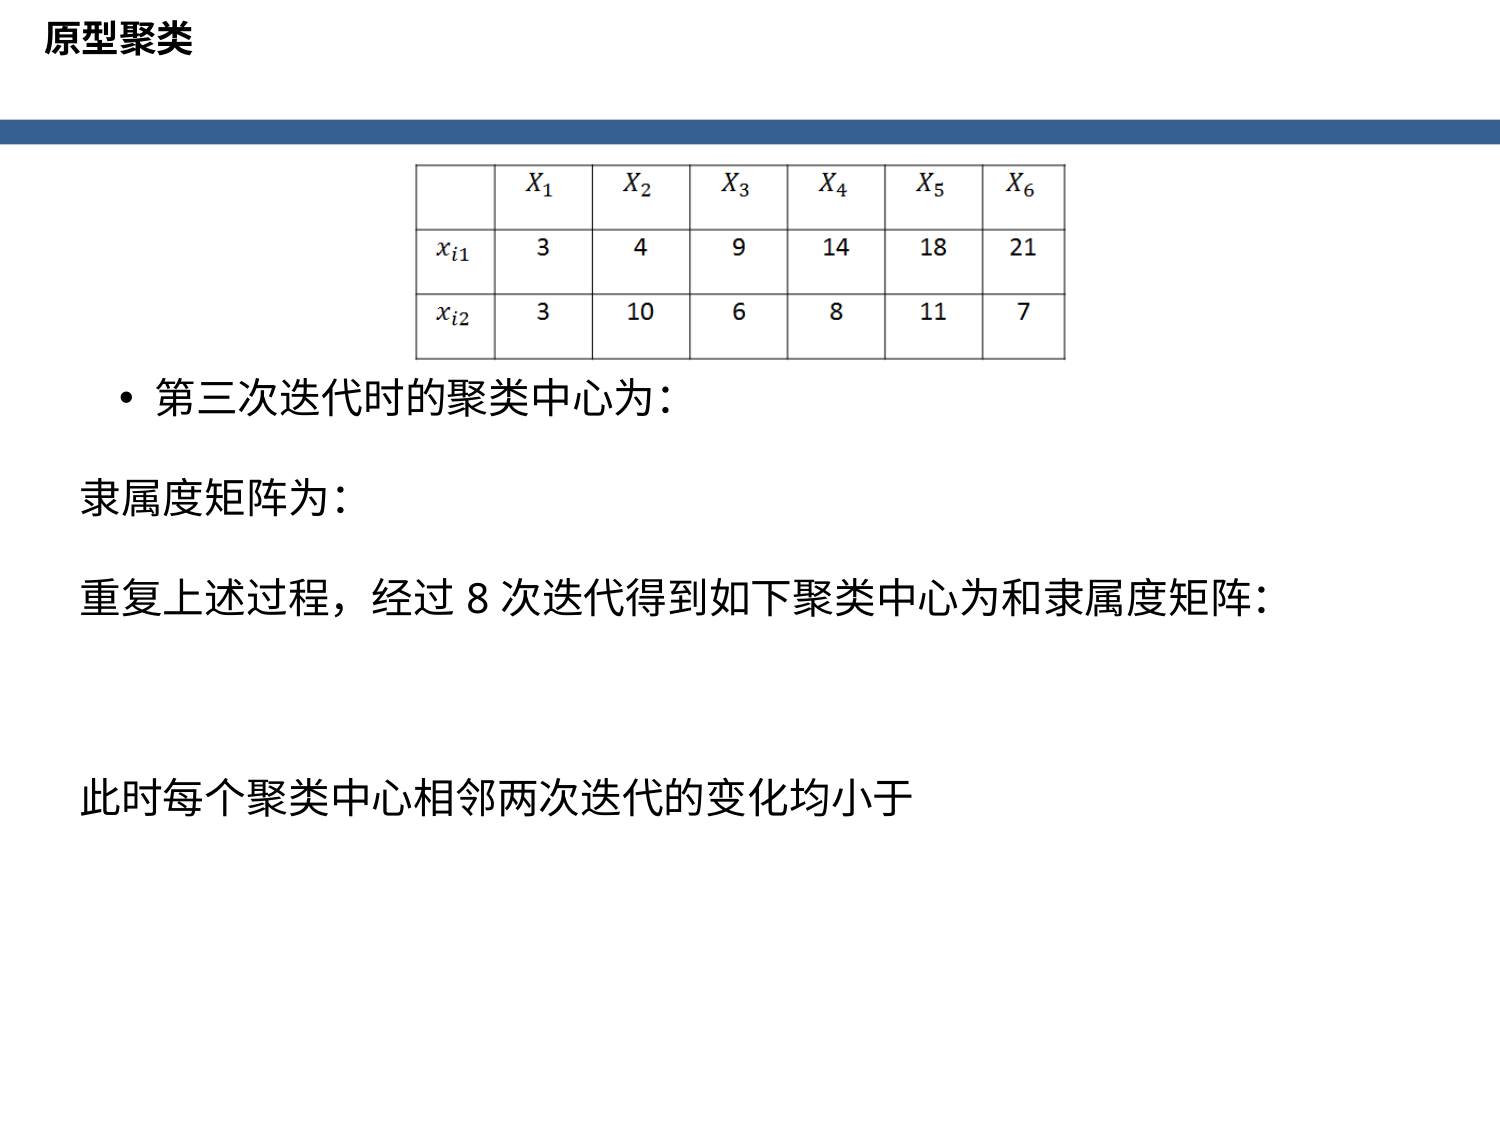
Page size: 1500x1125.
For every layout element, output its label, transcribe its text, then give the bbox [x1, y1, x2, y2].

title 原型聚类 [29, 7, 1305, 91]
picture [407, 160, 1069, 365]
